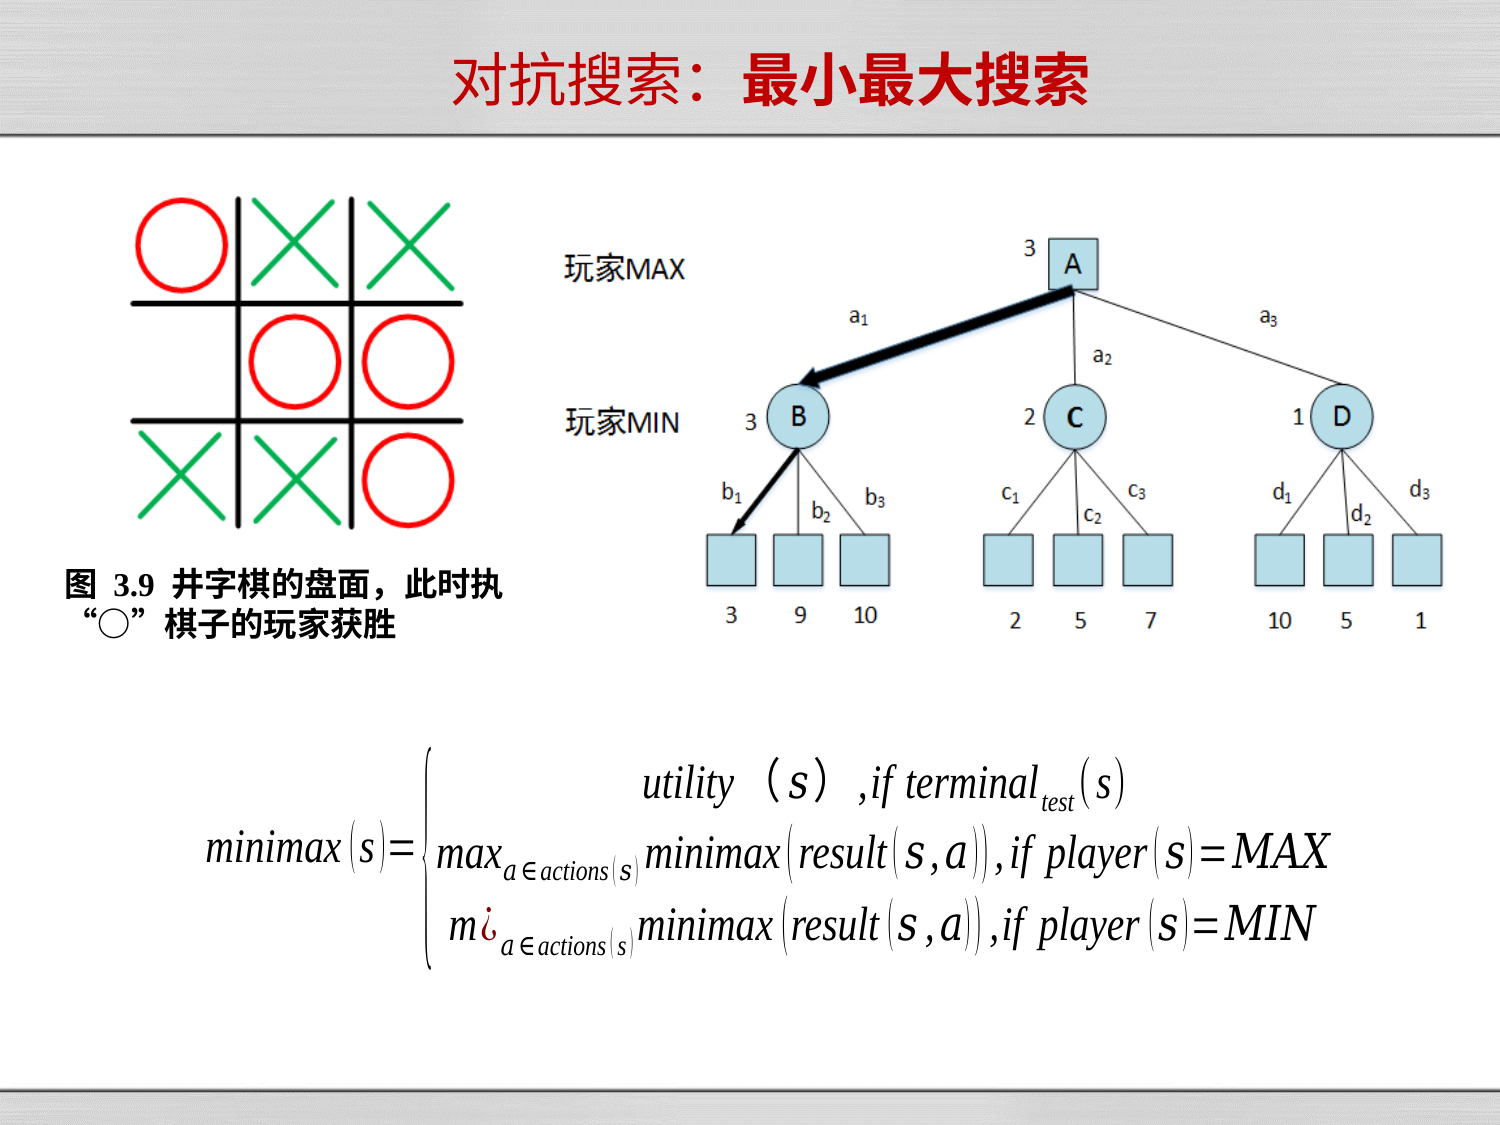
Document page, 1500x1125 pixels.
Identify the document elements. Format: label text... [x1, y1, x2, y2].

picture [0, 0, 1500, 1125]
title 对抗搜索：最小最大搜索 [83, 21, 1458, 129]
text_box 图 3.9 井字棋的盘面，此时执“○”棋子的玩家获胜 [49, 555, 538, 651]
